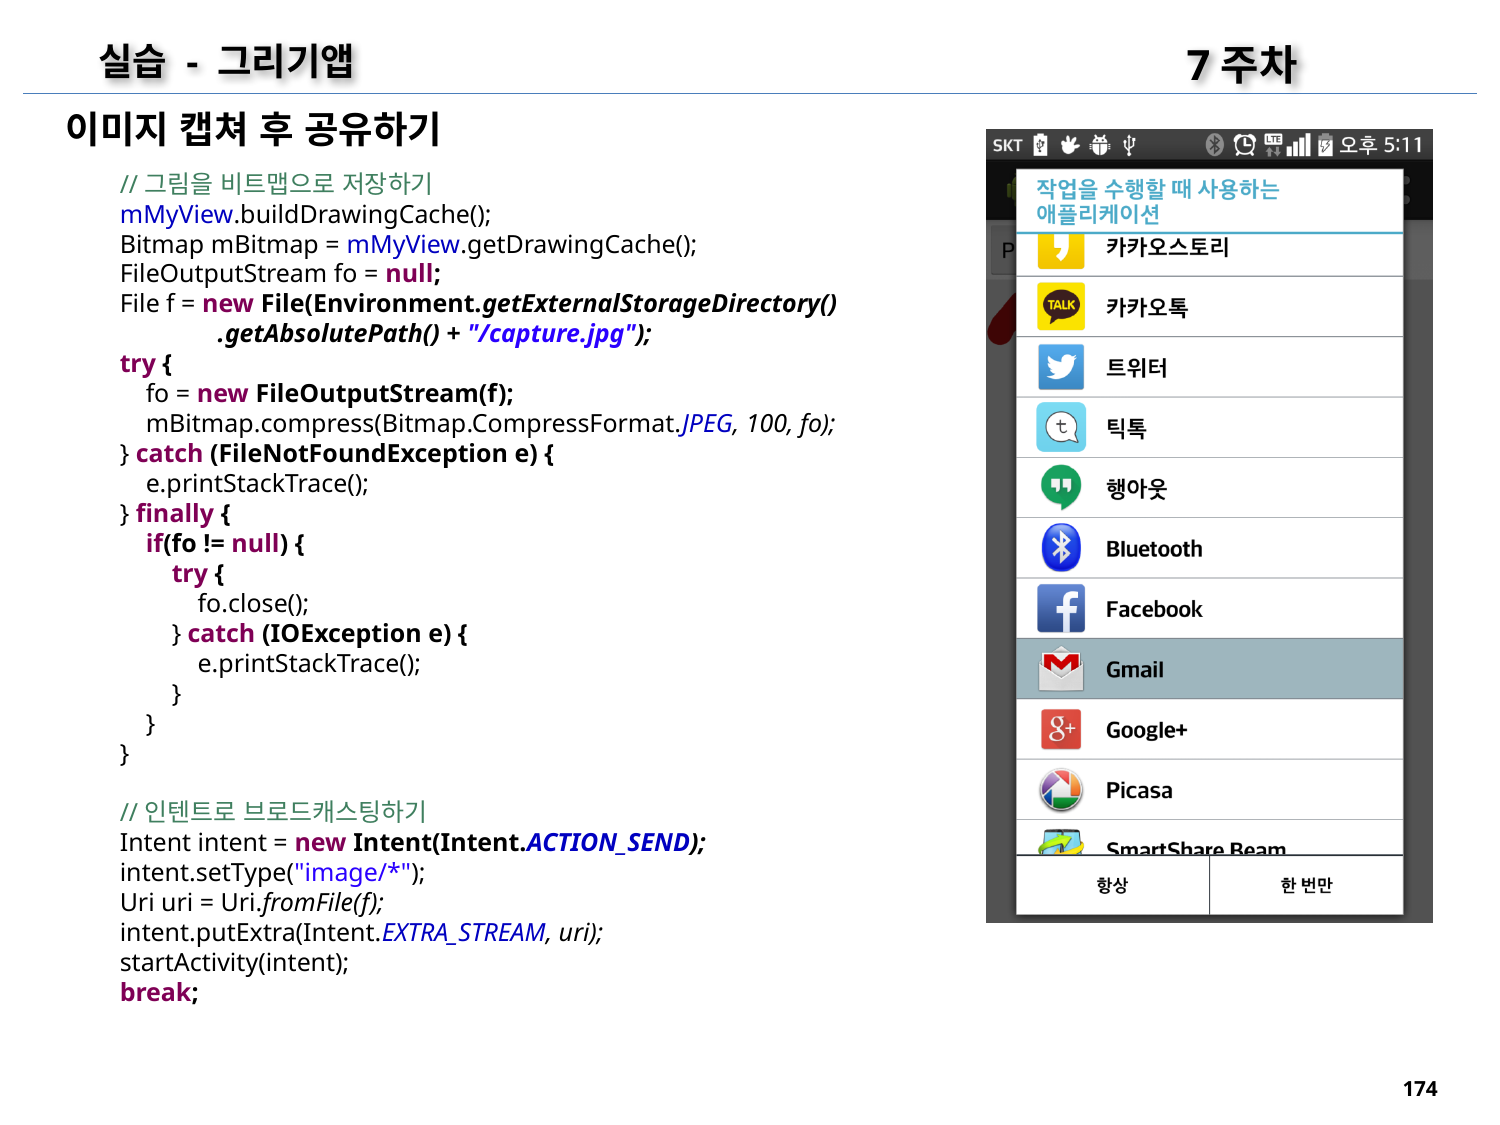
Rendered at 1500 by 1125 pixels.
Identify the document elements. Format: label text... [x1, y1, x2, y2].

text_box 이미지 캡쳐 후 공유하기 [50, 99, 458, 159]
text_box 실습 - 그리기앱 [83, 30, 371, 91]
text_box //그림을 비트맵으로 저장하기 mMyView.buildDrawingCache(); Bitmap mBitmap = mMyView.getDrawingCache(); FileOutputStream fo = null; File f = new File(Environment.getExternalStorageDirectory() .getAbsolutePath() + "/capture.jpg"); try { fo = new FileOutputStream(f); mBitmap.compress(Bitmap.CompressFormat.JPEG, 100, fo); } catch (FileNotFoundException e) { e.printStackTrace(); } finally { if(fo != null) { try { fo.close(); } catch (IOException e) { e.printStackTrace(); } } } //인텐트로 브로드캐스팅하기 Intent intent = new Intent(Intent.ACTION_SEND); intent.setType("image/*"); Uri uri = Uri.fromFile(f); intent.putExtra(Intent.EXTRA_STREAM, uri); startActivity(intent); break; [53, 160, 1058, 1014]
text_box 7주차 [1171, 30, 1313, 96]
picture [985, 129, 1433, 924]
